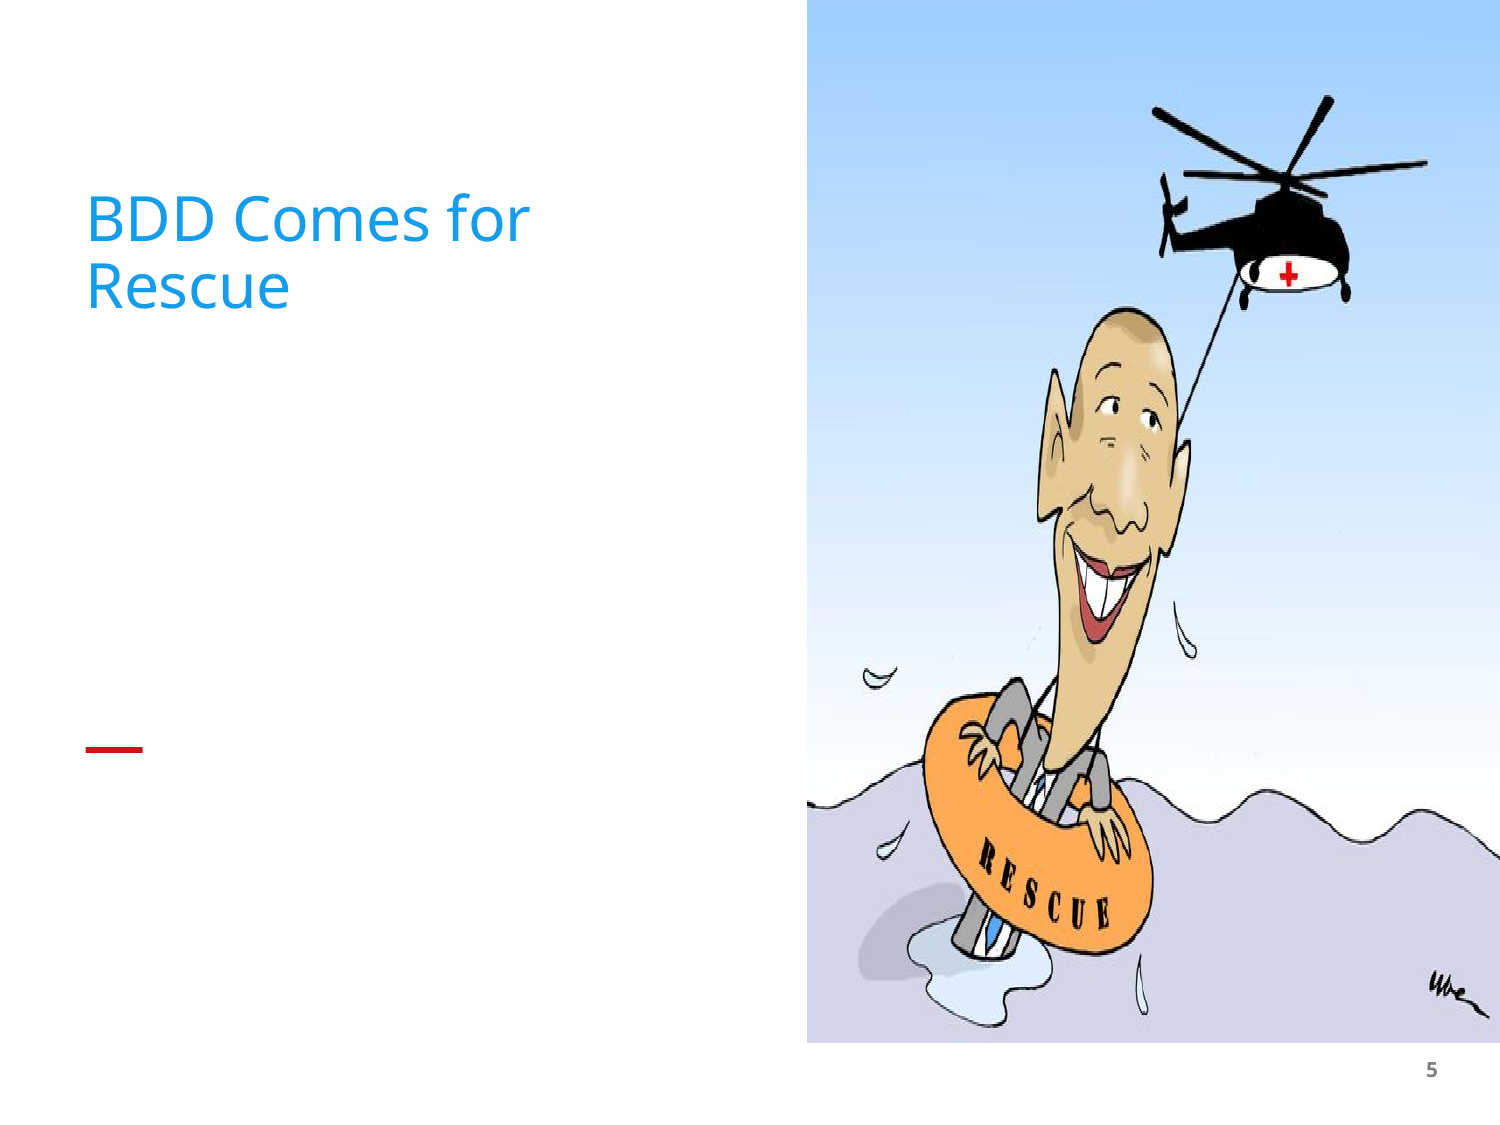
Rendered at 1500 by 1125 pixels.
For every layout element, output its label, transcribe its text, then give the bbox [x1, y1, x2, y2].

picture [807, 0, 1500, 1043]
title BDD Comes for Rescue [85, 187, 655, 324]
